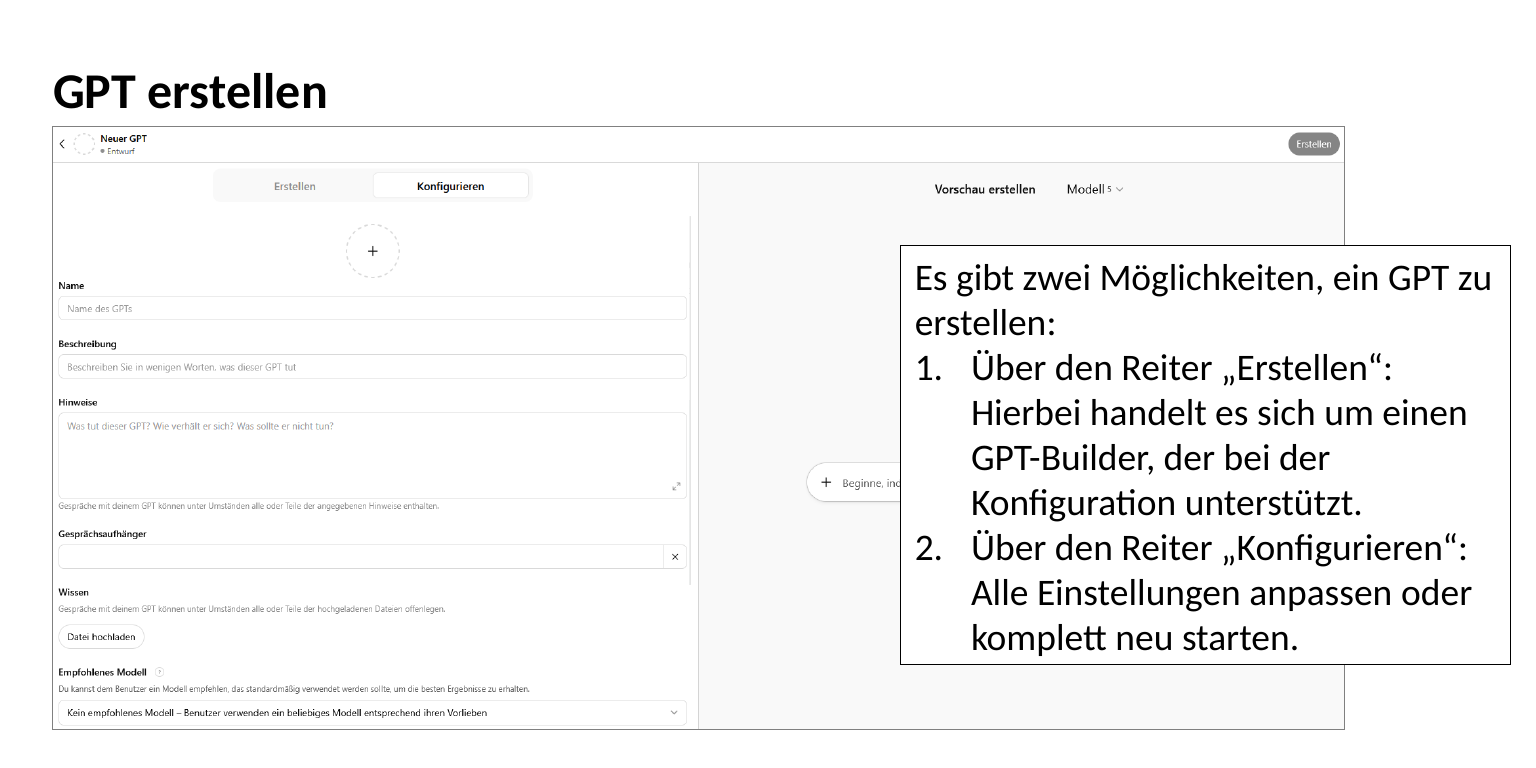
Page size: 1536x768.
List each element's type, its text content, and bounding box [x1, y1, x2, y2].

text_box GPT erstellen [38, 50, 1005, 126]
picture [52, 126, 1345, 730]
text_box Es gibt zwei Möglichkeiten, ein GPT zu erstellen: Über den Reiter „Erstellen“: Hierbei handelt es sich um einen GPT-Builder, der bei der Konfiguration unterstützt. Über den Reiter „Konfigurieren“: Alle Einstellungen anpassen oder komplett neu starten. [1345, 245, 1511, 665]
